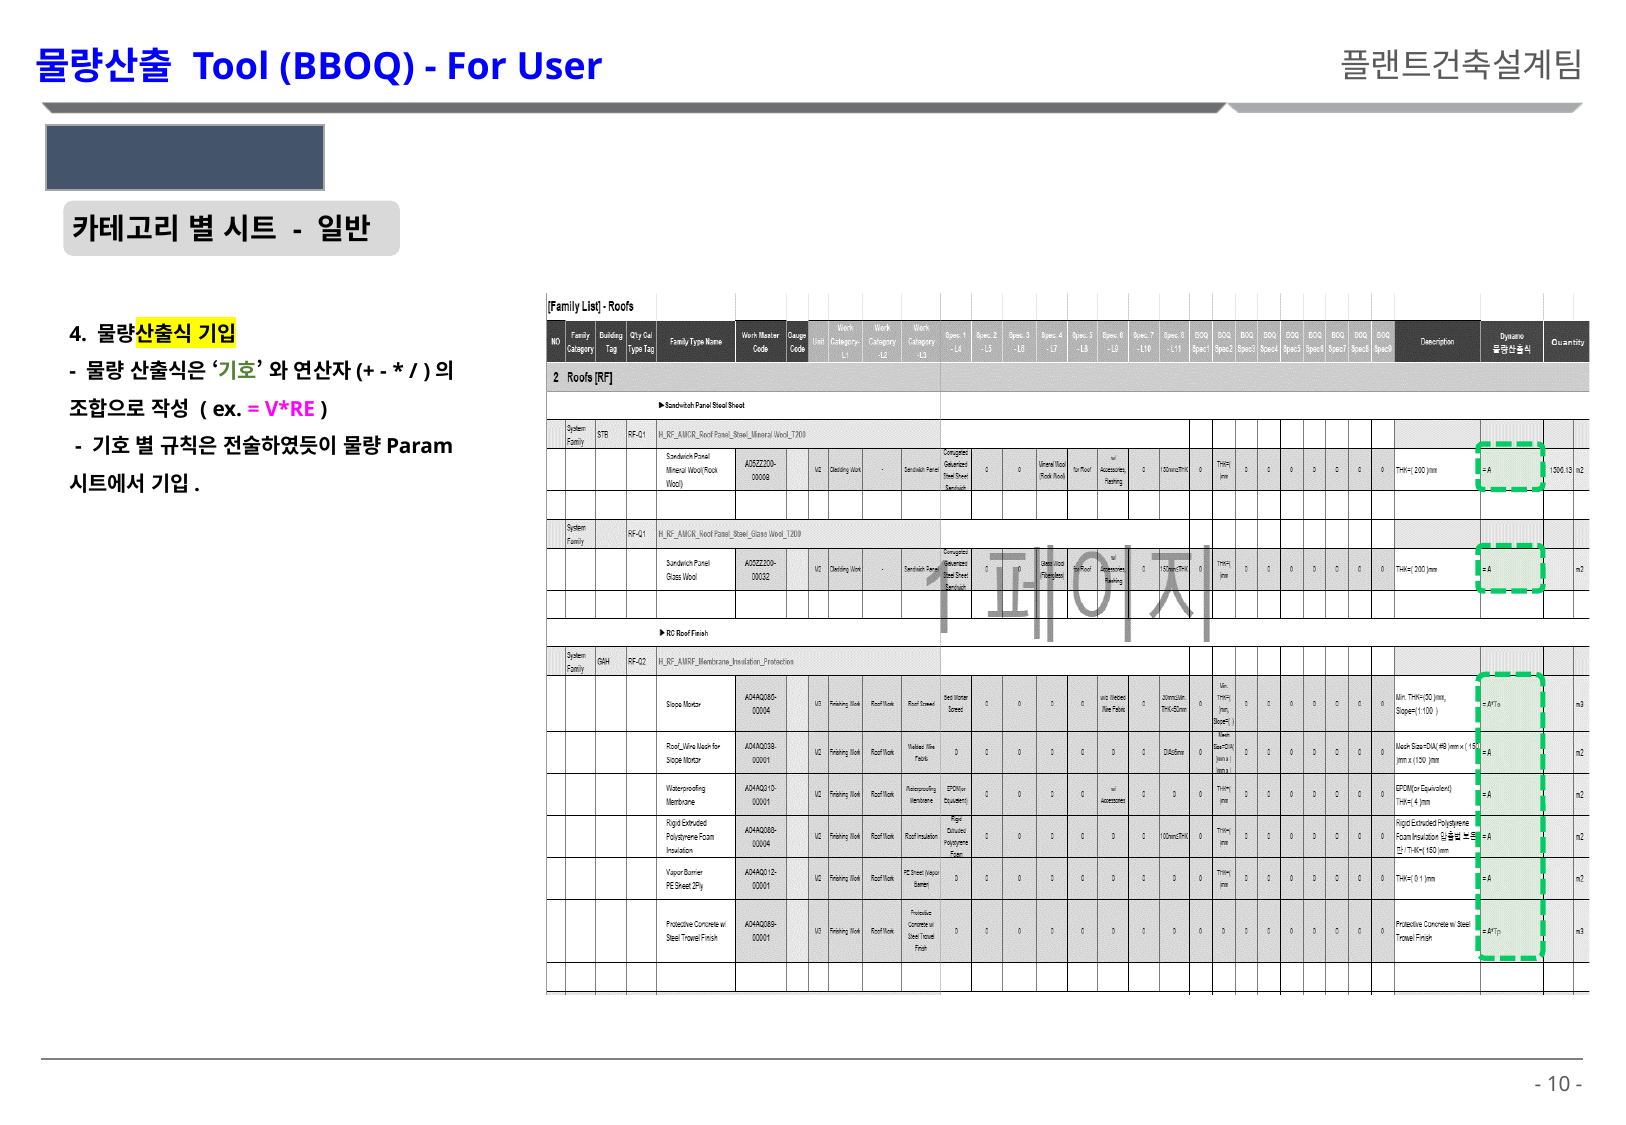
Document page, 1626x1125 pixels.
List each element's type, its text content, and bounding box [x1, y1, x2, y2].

picture [546, 292, 1590, 995]
picture [42, 102, 1583, 114]
text_box 카테고리 별 시트 - 일반 [62, 199, 401, 257]
text_box 3. Family List [45, 124, 325, 191]
text_box 4. 물량산출식 기입 - 물량 산출식은 ‘기호’ 와 연산자(+ - * / )의 조합으로 작성 ( ex. = V*RE ) - 기호 별 규칙은 전술하였듯이 물량Param 시트에서 기입. [45, 301, 508, 1061]
text_box 물량산출 Tool (BBOQ) - For User [20, 34, 618, 95]
text_box 플랜트건축설계팀 [1339, 43, 1584, 84]
